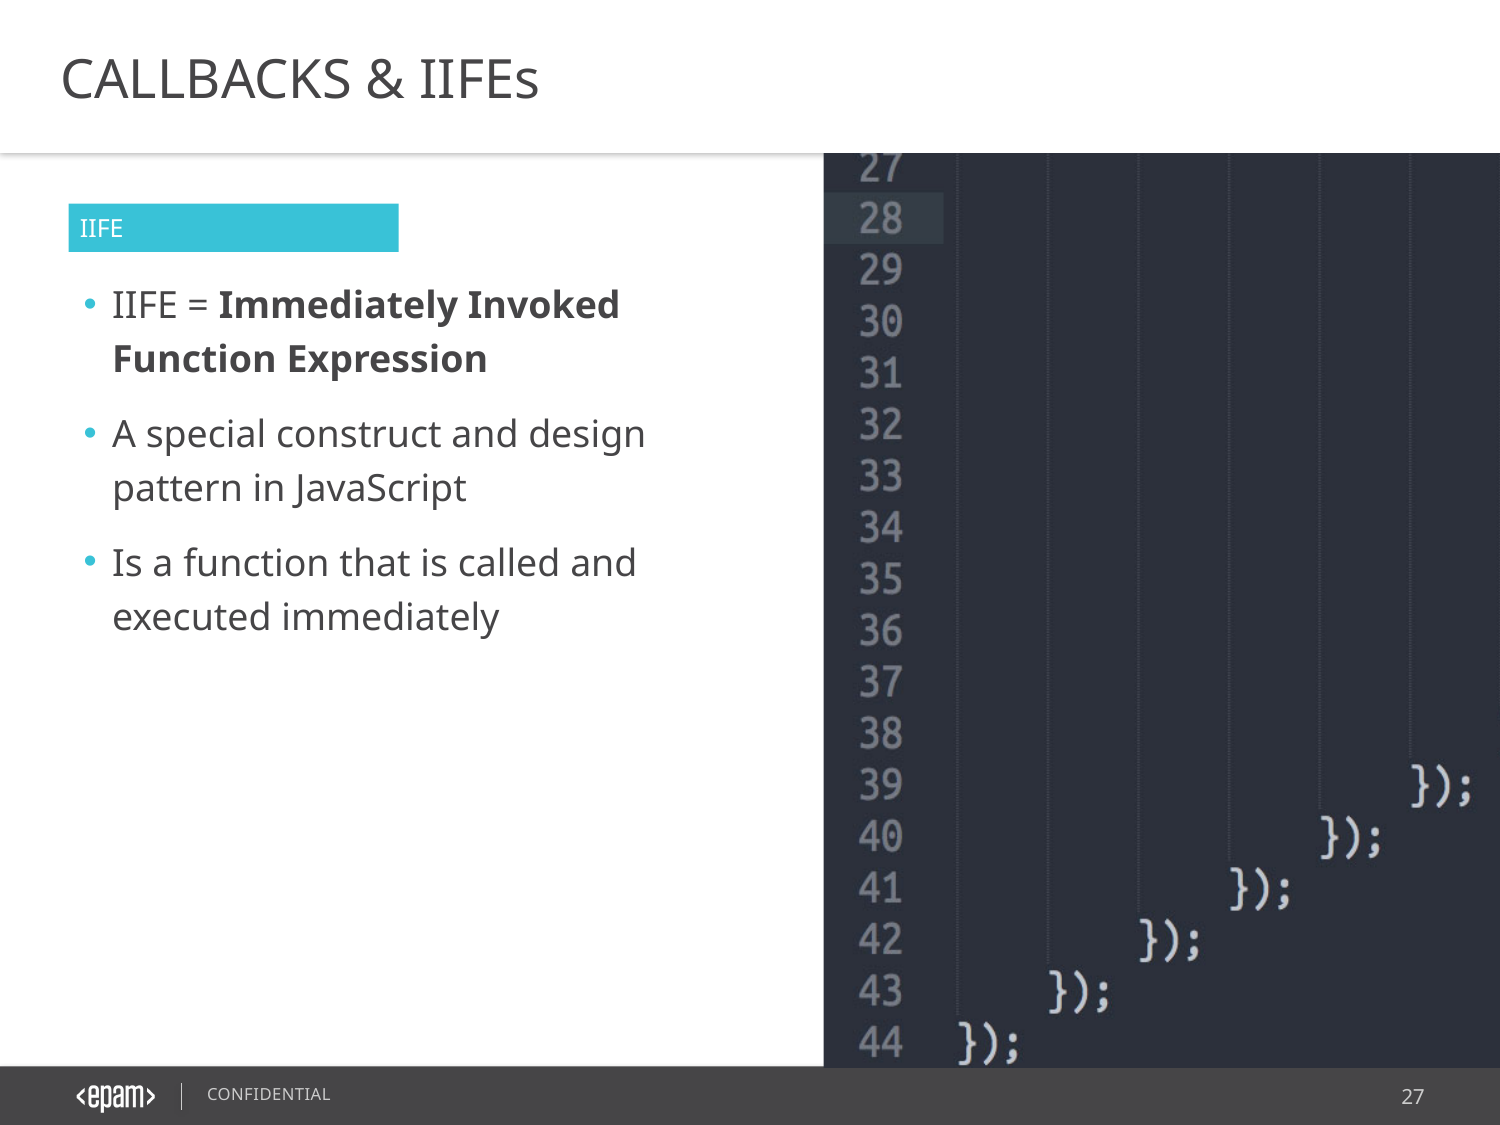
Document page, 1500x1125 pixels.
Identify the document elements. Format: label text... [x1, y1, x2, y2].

text_box IIFE [68, 203, 399, 252]
list IIFE = Immediately Invoked Function Expression A special construct and design pattern in JavaScript Is a function that is called and executed immediately [68, 264, 763, 1047]
list CALLBACKS & IIFEs [0, 0, 1500, 153]
picture [823, 152, 1500, 1069]
picture [76, 1085, 155, 1113]
